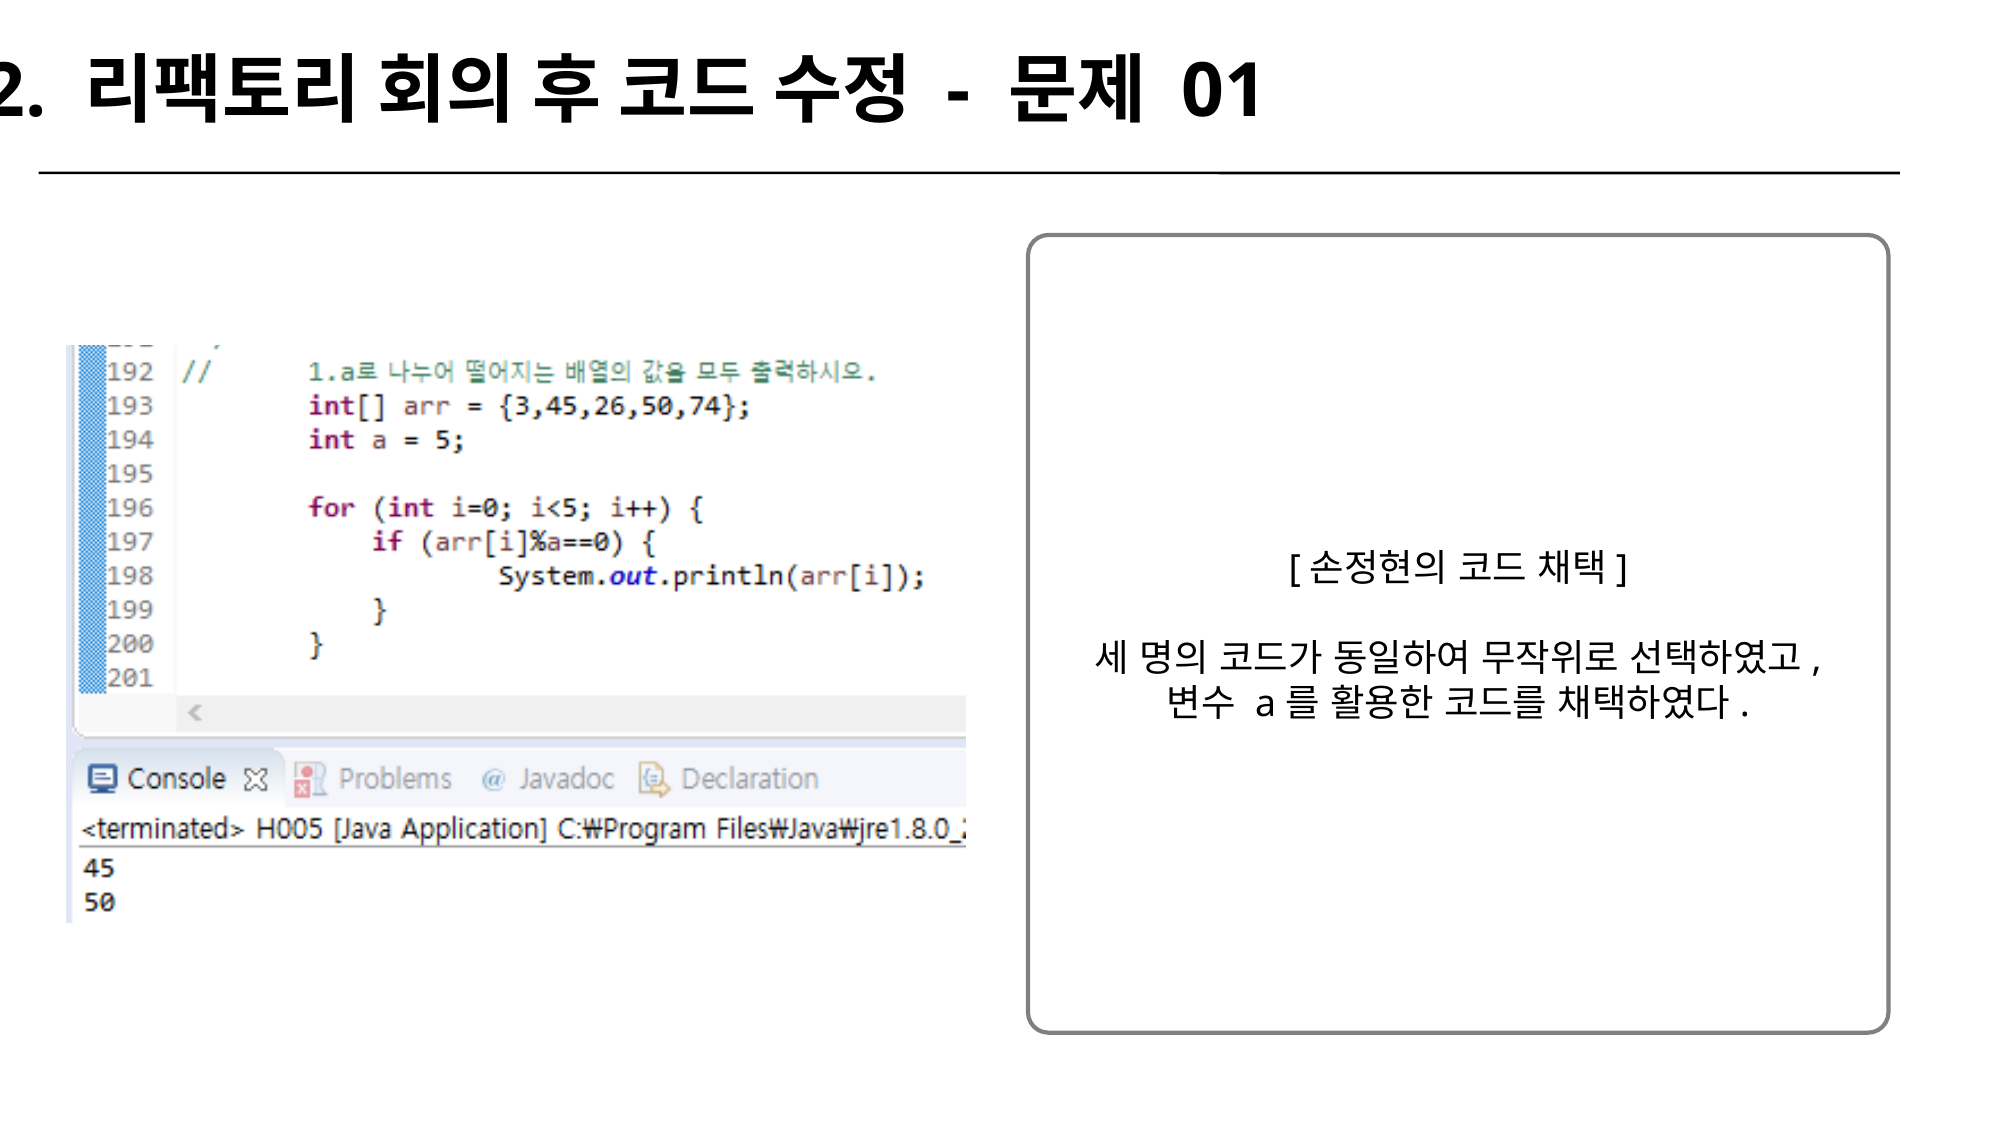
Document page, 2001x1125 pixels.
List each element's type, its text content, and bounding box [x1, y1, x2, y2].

picture [66, 344, 967, 923]
text_box 2. 리팩토리 회의 후 코드 수정 - 문제 01 [0, 34, 1275, 140]
text_box [1027, 234, 1889, 1033]
